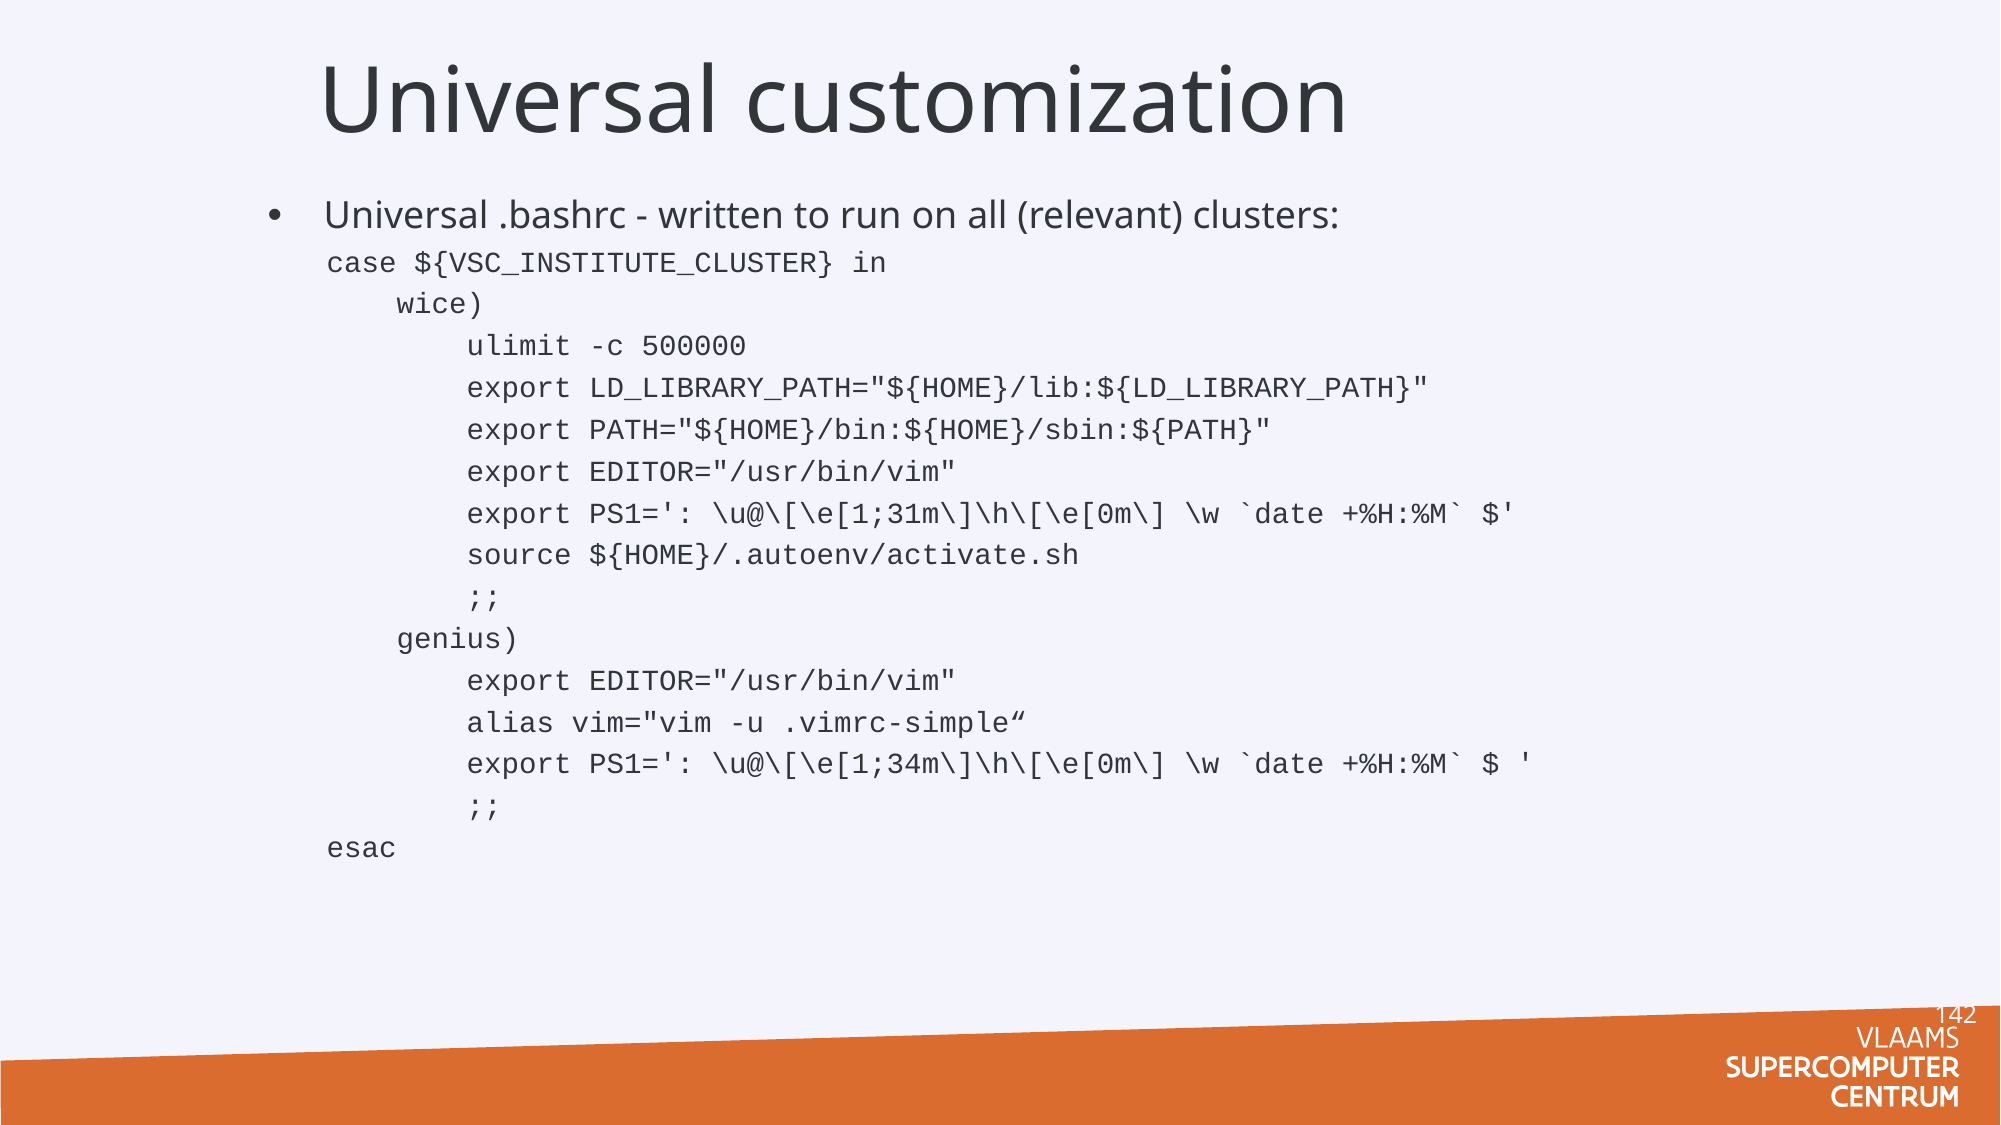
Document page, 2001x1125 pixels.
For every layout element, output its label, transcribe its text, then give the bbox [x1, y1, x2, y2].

picture [1725, 1021, 1960, 1117]
slide_number 142 [1787, 992, 1993, 1040]
list Universal .bashrc - written to run on all (relevant) clusters: case ${VSC_INSTITUTE_CLUSTER} in wice) ulimit -c 500000 export LD_LIBRARY_PATH="${HOME}/lib:${LD_LIBRARY_PATH}" export PATH="${HOME}/bin:${HOME}/sbin:${PATH}" export EDITOR="/usr/bin/vim" export PS1=': \u@\[\e[1;31m\]\h\[\e[0m\] \w `date +%H:%M` $' source ${HOME}/.autoenv/activate.sh ;; genius) export EDITOR="/usr/bin/vim" alias vim="vim -u .vimrc-simple“ export PS1=': \u@\[\e[1;34m\]\h\[\e[0m\] \w `date +%H:%M` $ ' ;; esac [267, 196, 1745, 1000]
title Universal customization [303, 29, 1671, 178]
